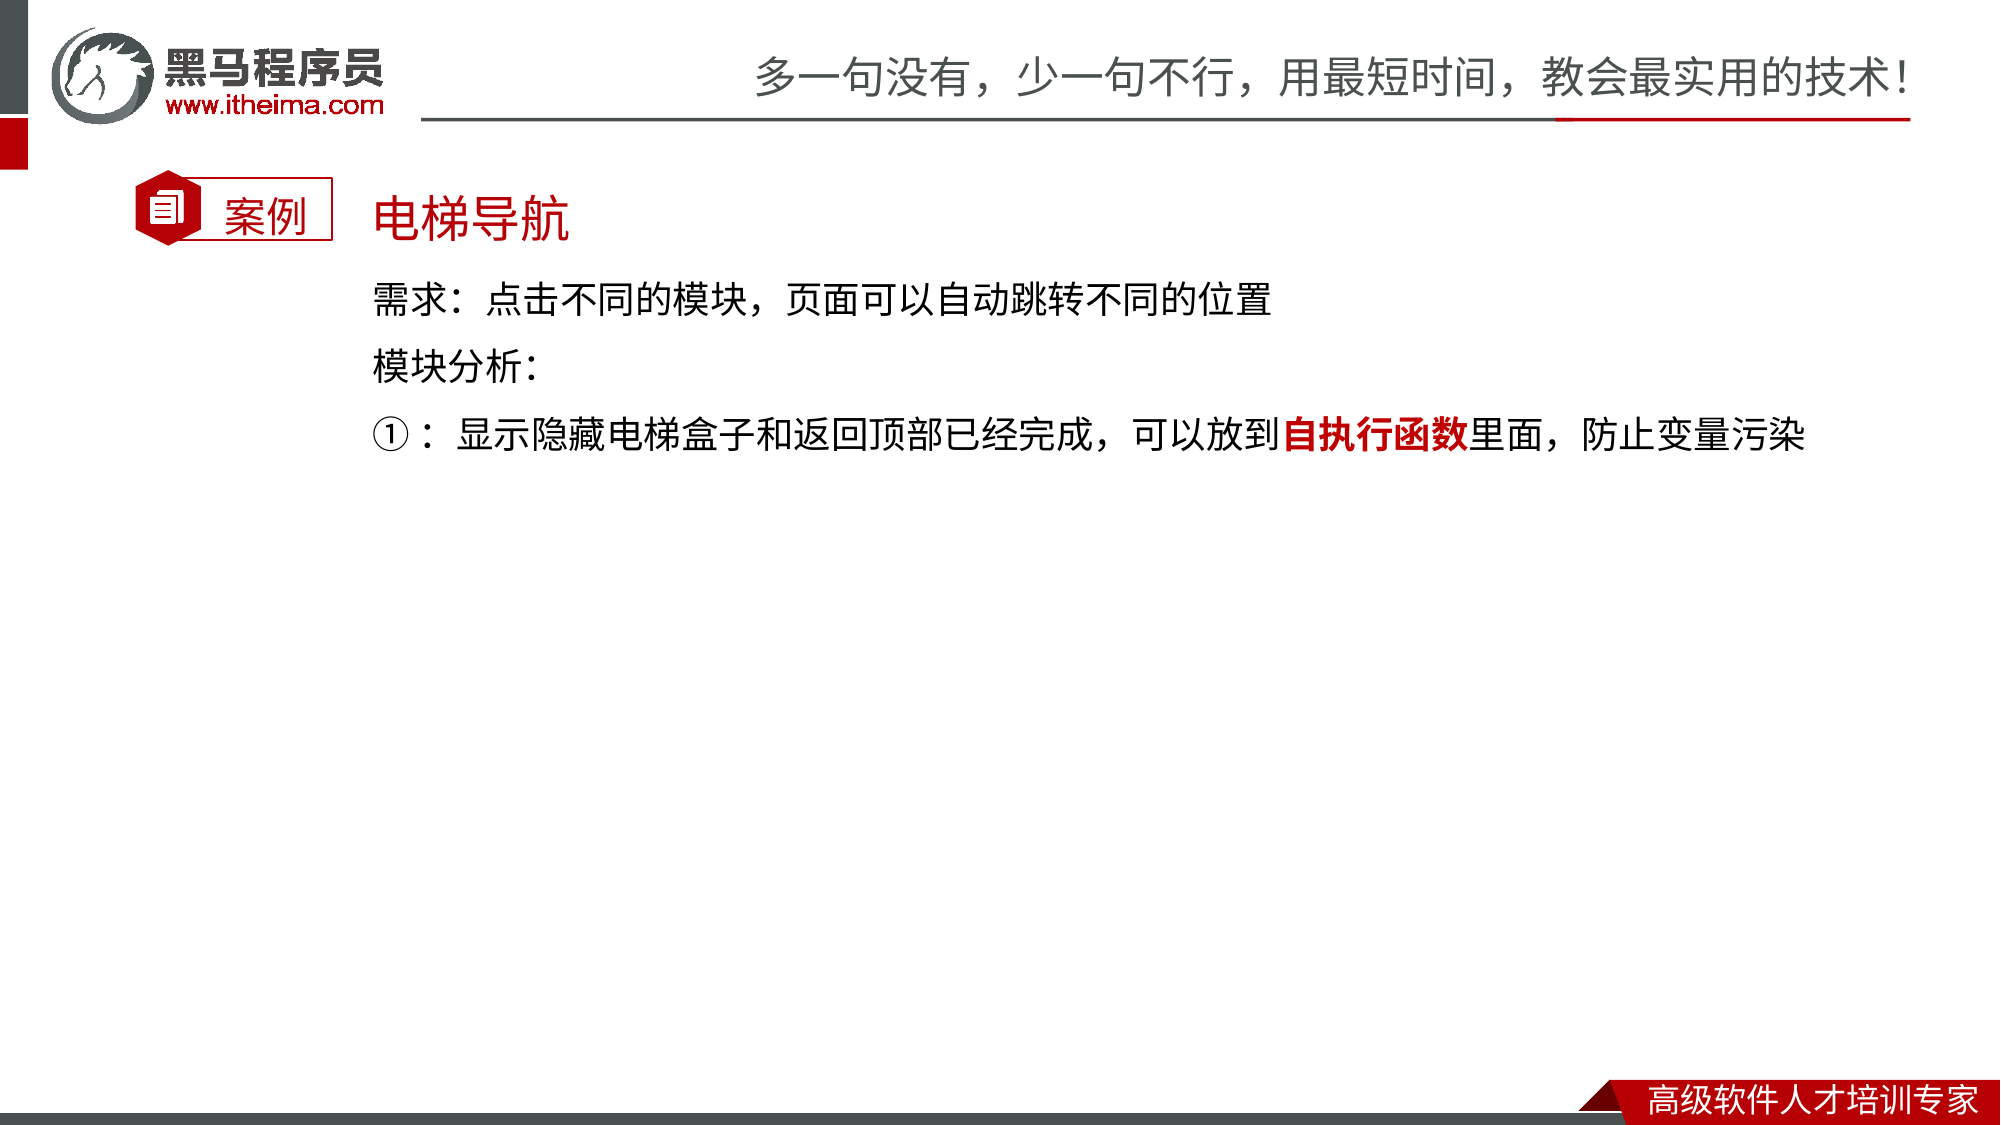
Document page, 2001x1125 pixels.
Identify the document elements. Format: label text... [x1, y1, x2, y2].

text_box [135, 158, 338, 246]
picture [50, 26, 384, 125]
text_box 电梯导航 [355, 150, 1375, 255]
text_box 需求：点击不同的模块，页面可以自动跳转不同的位置 模块分析： ①：显示隐藏电梯盒子和返回顶部已经完成，可以放到自执行函数里面，防止变量污染 [357, 245, 1896, 464]
